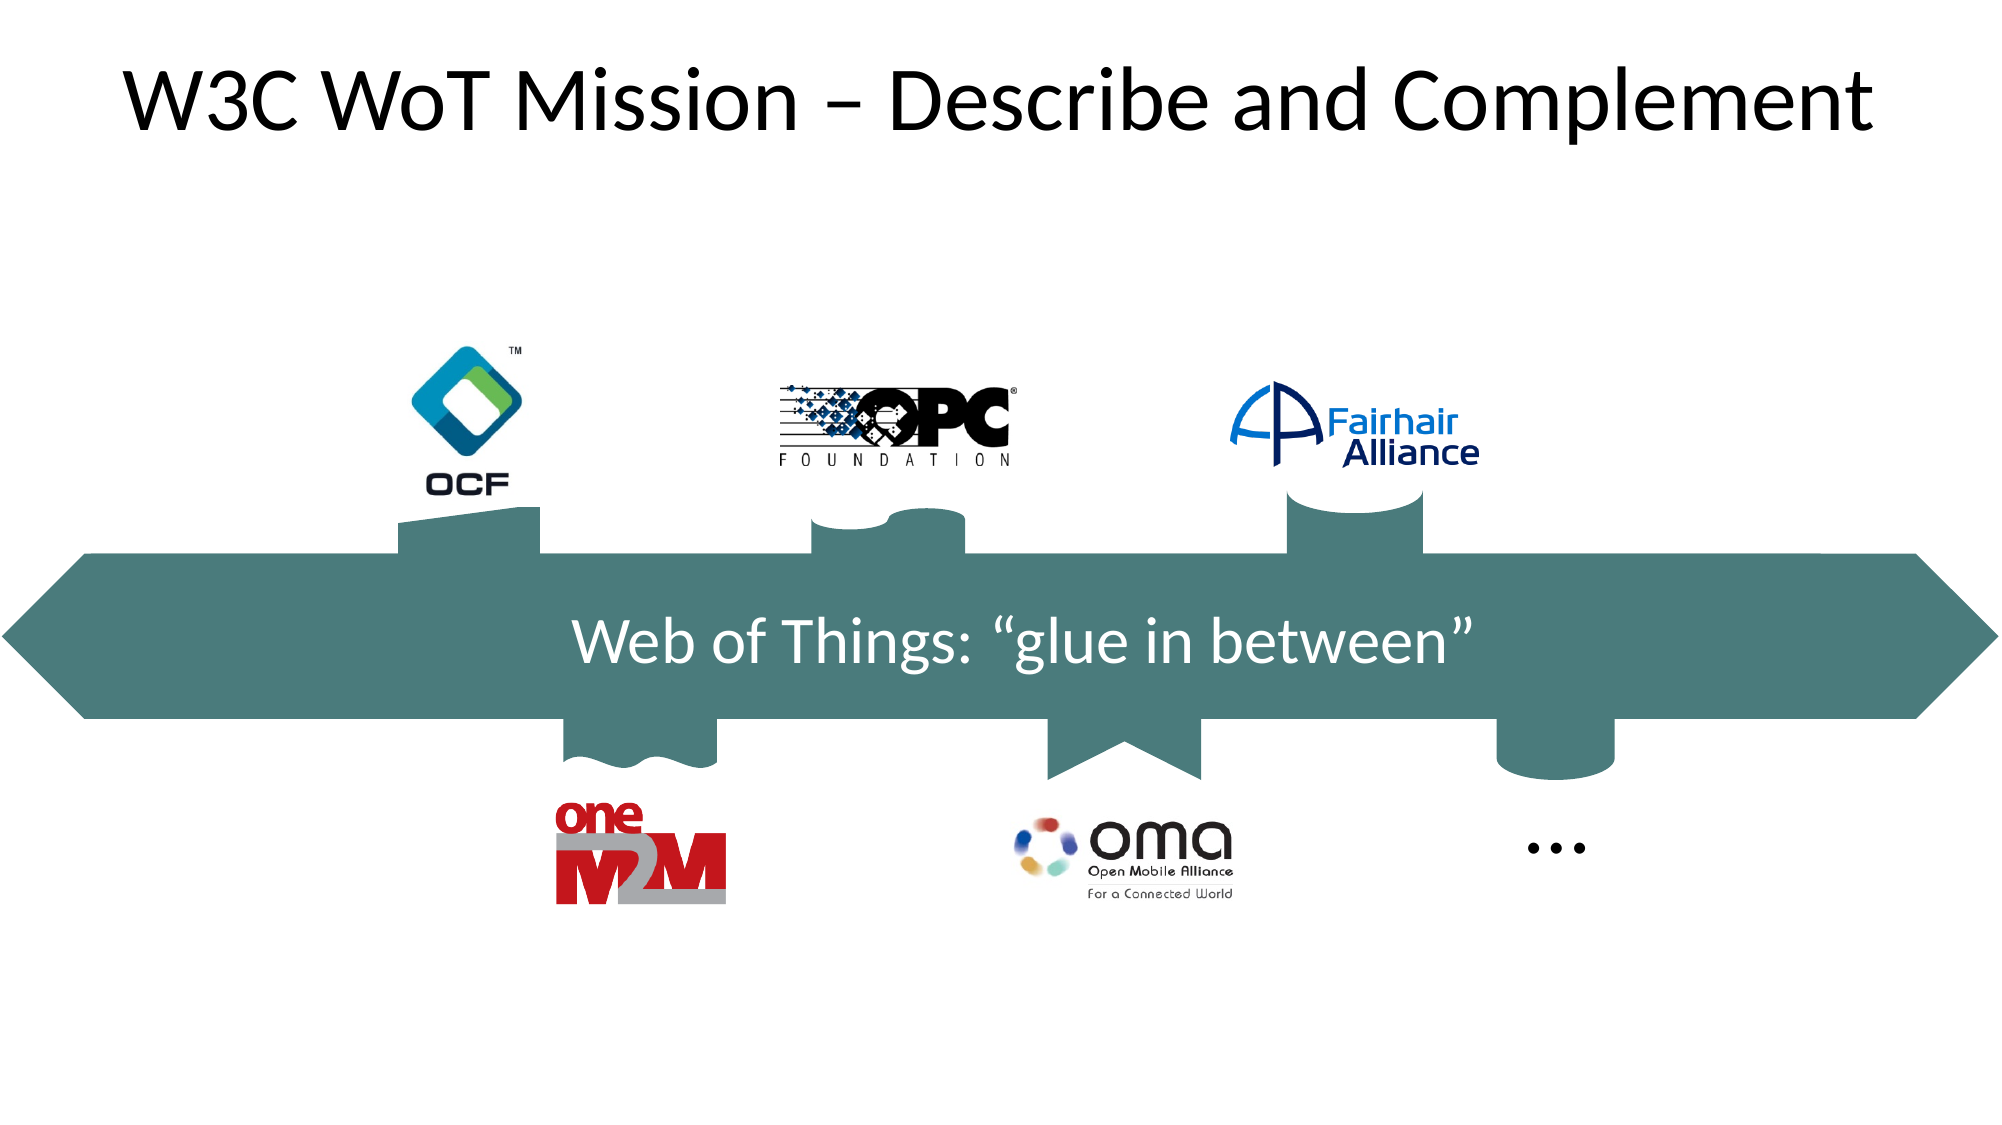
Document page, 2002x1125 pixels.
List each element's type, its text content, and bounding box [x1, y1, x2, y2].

text_box [561, 719, 720, 770]
text_box [1284, 488, 1425, 553]
text_box [395, 515, 542, 553]
text_box [809, 506, 968, 553]
picture [780, 384, 1017, 466]
text_box [1045, 719, 1204, 780]
picture [983, 782, 1266, 926]
text_box [1494, 719, 1617, 775]
text_box Web of Things: “glue in between” [90, 553, 1999, 719]
title W3C WoT Mission – Describe and Complement [0, 0, 2001, 188]
text_box [1, 553, 90, 719]
picture [533, 781, 747, 927]
picture [1230, 380, 1480, 468]
picture [385, 341, 552, 508]
text_box … [1510, 754, 1604, 879]
